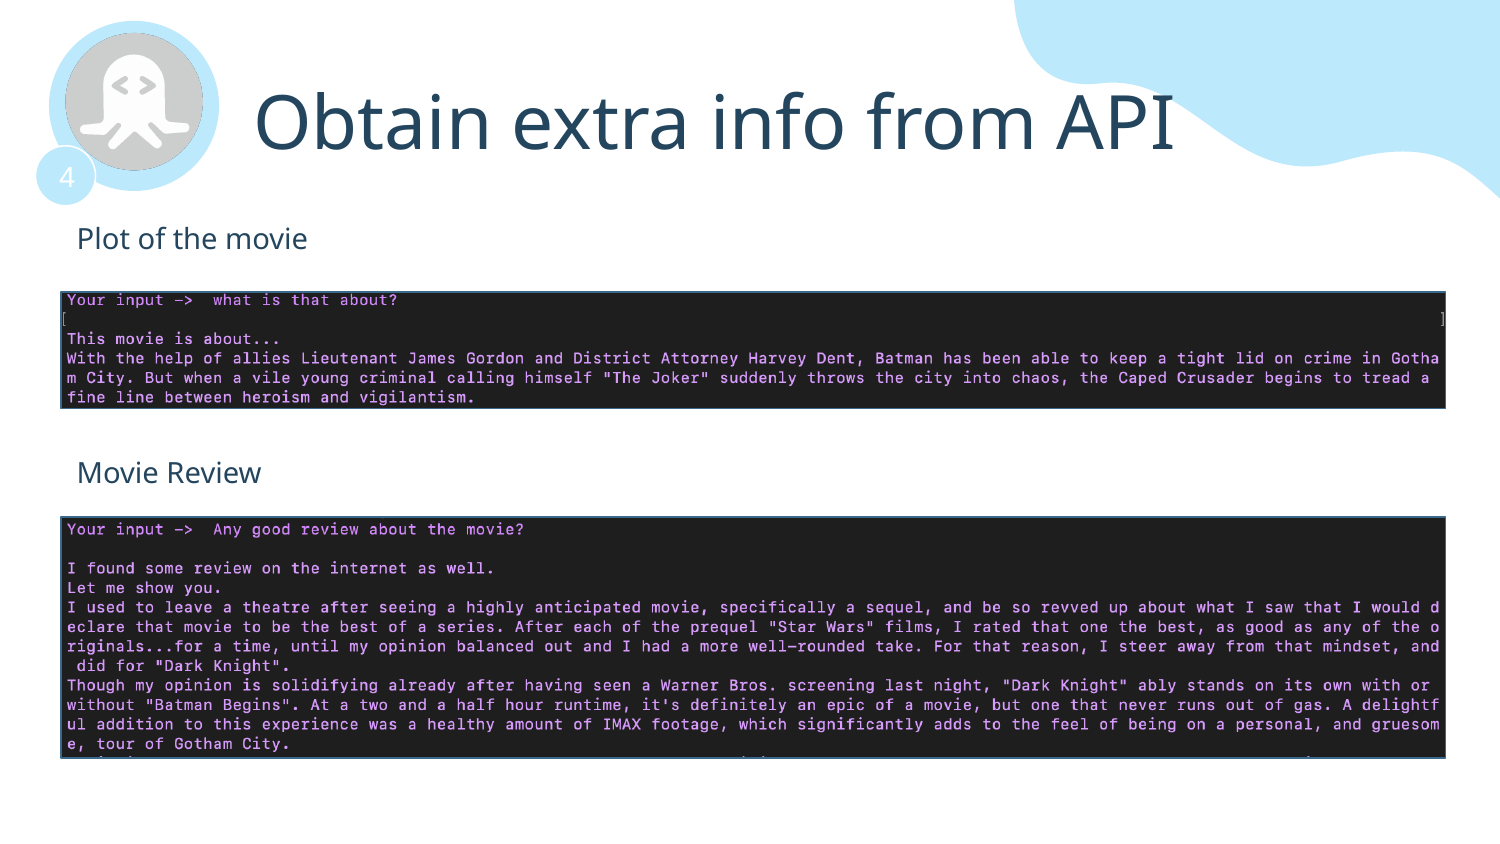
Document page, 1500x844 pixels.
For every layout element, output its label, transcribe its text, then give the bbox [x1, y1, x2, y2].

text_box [35, 20, 220, 206]
picture [61, 517, 1446, 758]
picture [61, 29, 209, 175]
subtitle Plot of the movie [61, 205, 388, 291]
subtitle Movie Review [61, 439, 335, 512]
title Obtain extra info from API [238, 77, 1262, 183]
picture [61, 292, 1446, 408]
